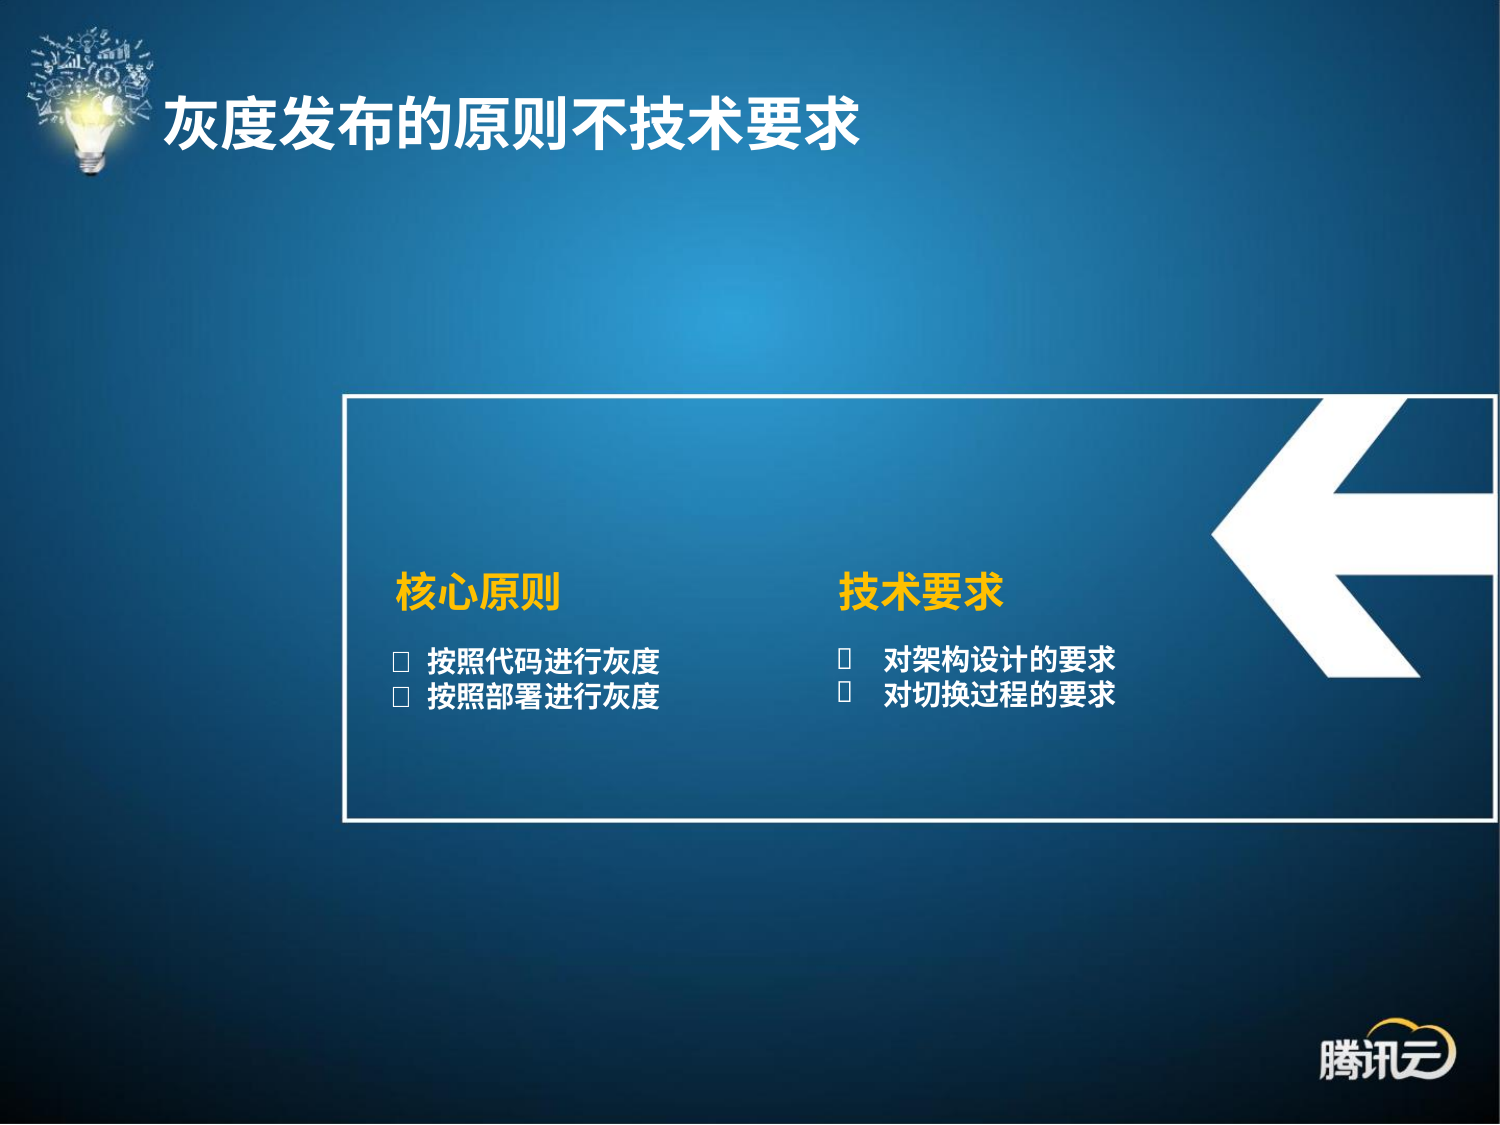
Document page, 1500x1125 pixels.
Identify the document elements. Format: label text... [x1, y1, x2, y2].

text_box 灰度发布的原则不技术要求 [162, 79, 967, 245]
text_box 核心原则 [395, 561, 626, 640]
text_box  按照代码进行灰度  按照部署进行灰度 [390, 640, 715, 758]
text_box 技术要求 [838, 561, 1068, 642]
text_box 对架构设计的要求 对切换过程的要求 [883, 638, 1161, 756]
text_box [0, 0, 1500, 1125]
text_box   [835, 642, 883, 754]
